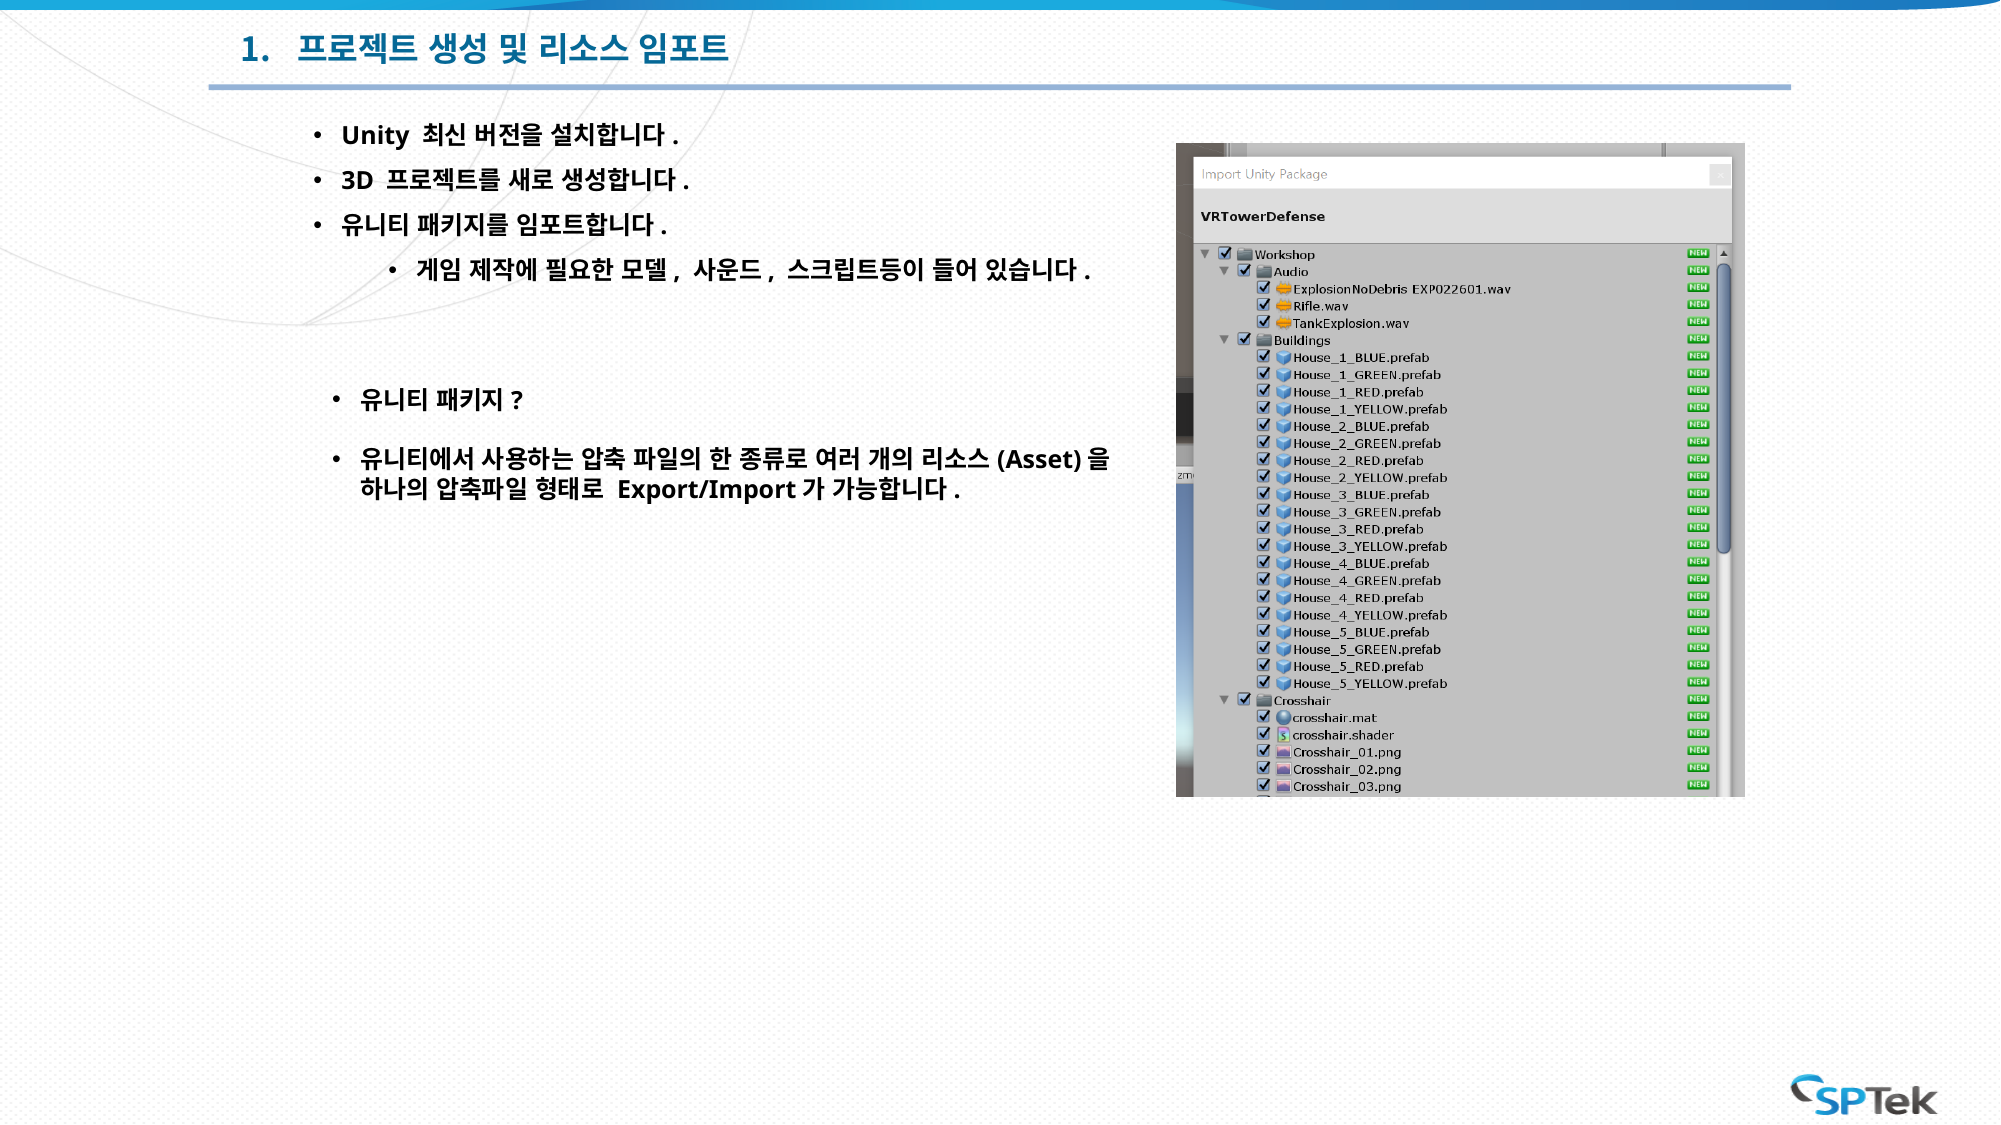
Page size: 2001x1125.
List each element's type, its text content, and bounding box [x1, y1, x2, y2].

text_box 프로젝트 생성 및 리소스 임포트 [240, 32, 731, 69]
text_box [208, 84, 1792, 91]
text_box 유니티 패키지? 유니티에서 사용하는 압축 파일의 한 종류로 여러 개의 리소스(Asset)을 하나의 압축파일 형태로 Export/Import가 가능합니다. [317, 376, 1133, 512]
text_box Unity 최신 버전을 설치합니다. 3D 프로젝트를 새로 생성합니다. 유니티 패키지를 임포트합니다. 게임 제작에 필요한 모델, 사운드, 스크립트등이 들어 있습니다. [255, 97, 1847, 337]
picture [0, 0, 2000, 1125]
